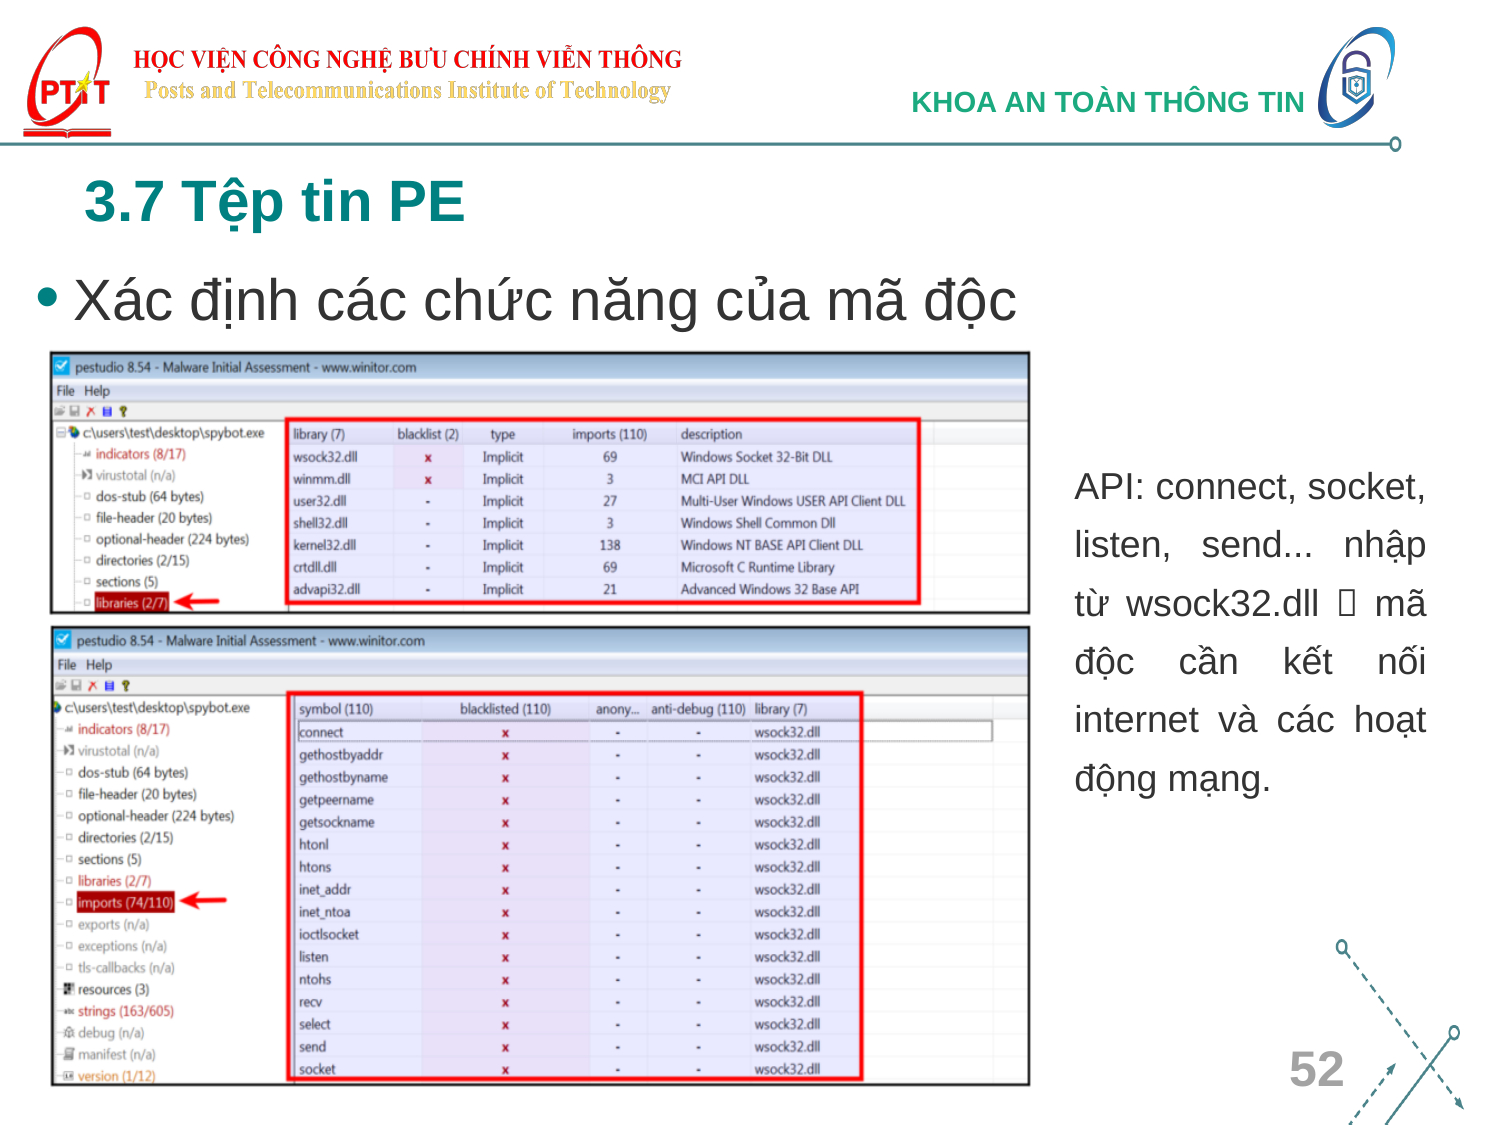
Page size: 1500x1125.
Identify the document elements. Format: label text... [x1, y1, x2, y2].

list Xác định các chức năng của mã độc [20, 233, 1457, 1093]
text_box API: connect, socket, listen, send... nhập từ wsock32.dll  mã độc cần kết nối internet và các hoạt động mạng. [1059, 440, 1442, 875]
title 3.7 Tệp tin PE [69, 163, 1307, 233]
picture [45, 346, 1036, 1093]
picture [1318, 27, 1395, 128]
picture [0, 18, 695, 147]
